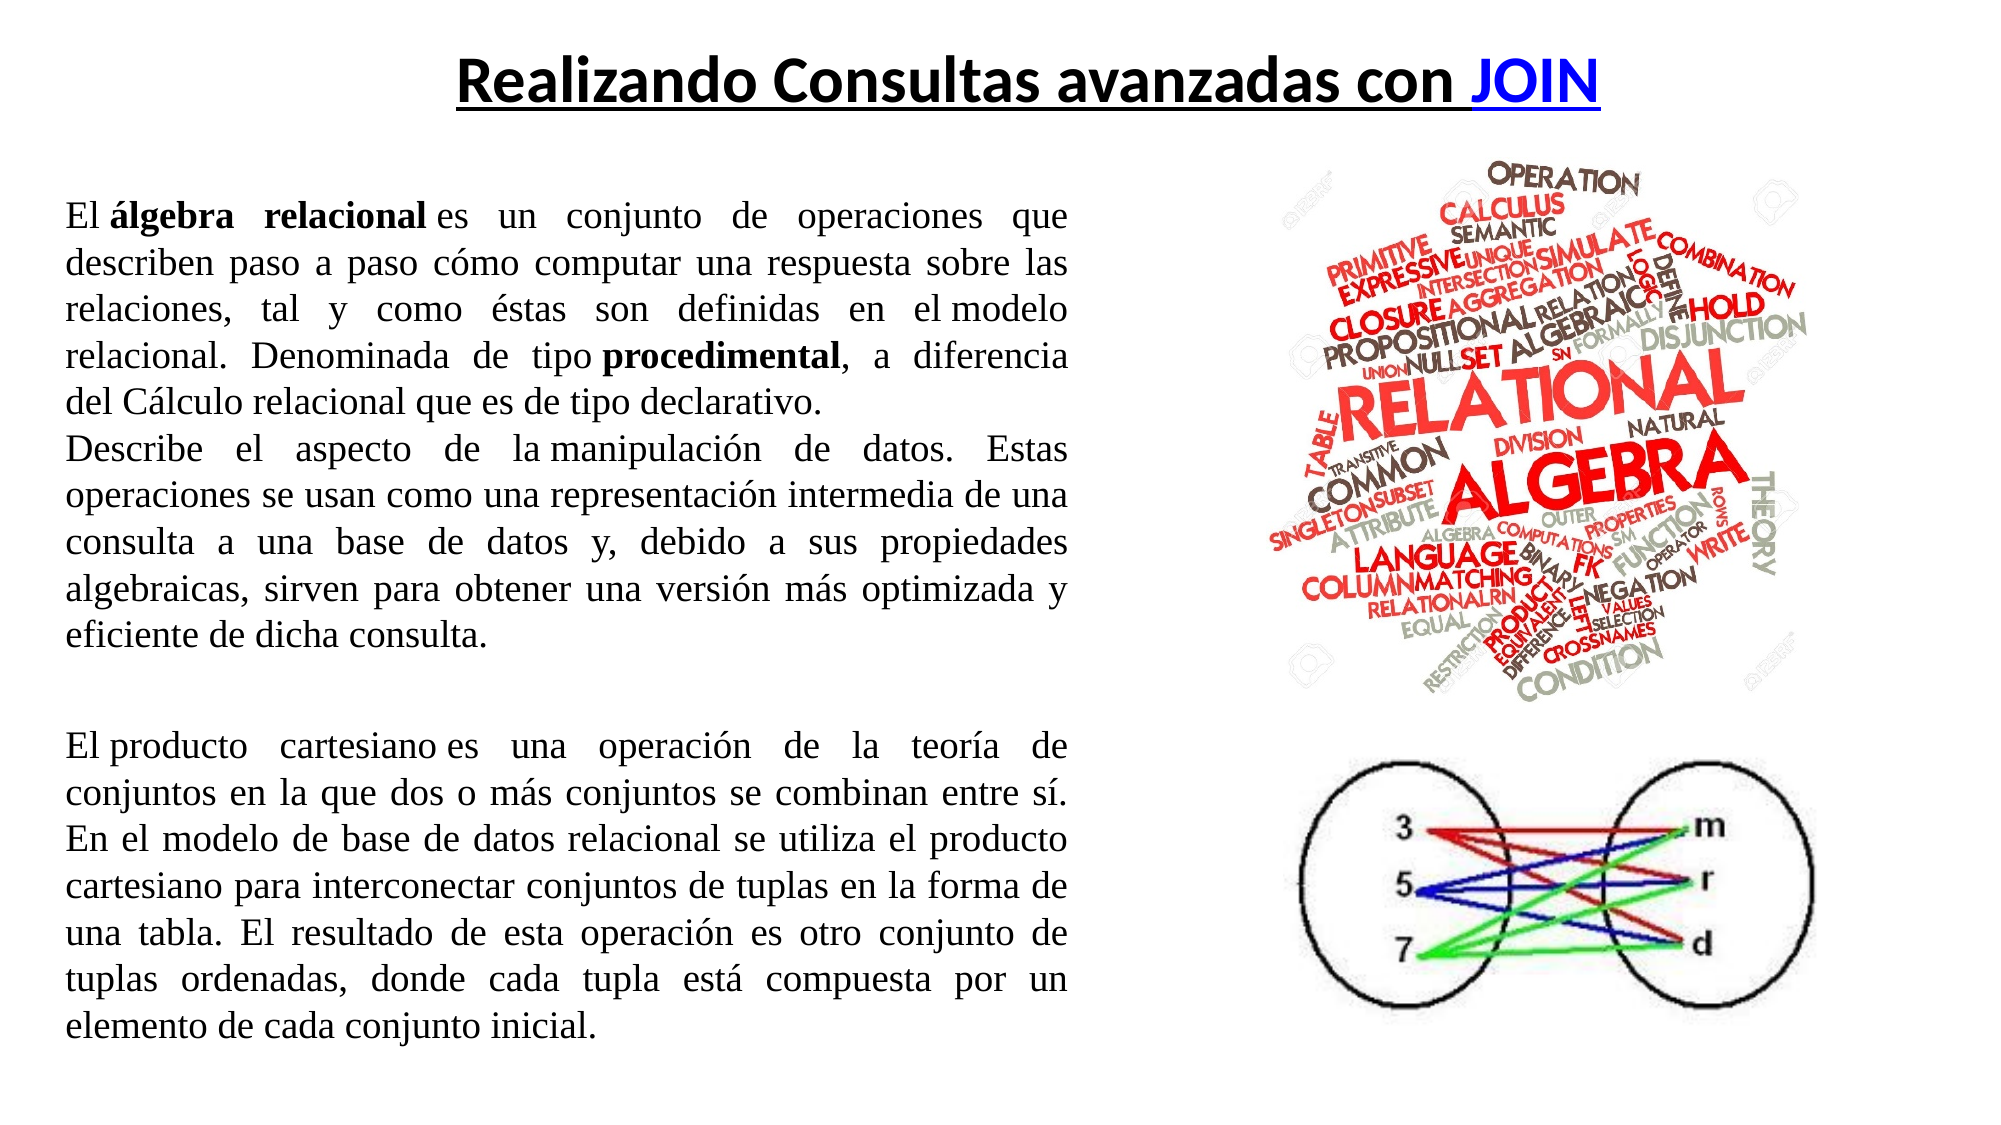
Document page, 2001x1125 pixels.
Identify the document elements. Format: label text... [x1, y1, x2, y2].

picture [1283, 707, 1825, 1073]
text_box Realizando Consultas avanzadas con JOIN [441, 28, 1759, 124]
picture [1266, 157, 1809, 704]
text_box El álgebra relacional es un conjunto de operaciones que describen paso a paso cómo computar una respuesta sobre las relaciones, tal y como éstas son definidas en el modelo relacional. Denominada de tipo procedimental, a diferencia del Cálculo relacional que es de tipo declarativo. Describe el aspecto de la manipulación de datos. Estas operaciones se usan como una representación intermedia de una consulta a una base de datos y, debido a sus propiedades algebraicas, sirven para obtener una versión más optimizada y eficiente de dicha consulta. [50, 182, 1084, 663]
text_box El producto cartesiano es una operación de la teoría de conjuntos en la que dos o más conjuntos se combinan entre sí. En el modelo de base de datos relacional se utiliza el producto cartesiano para interconectar conjuntos de tuplas en la forma de una tabla. El resultado de esta operación es otro conjunto de tuplas ordenadas, donde cada tupla está compuesta por un elemento de cada conjunto inicial. [50, 712, 1084, 1054]
